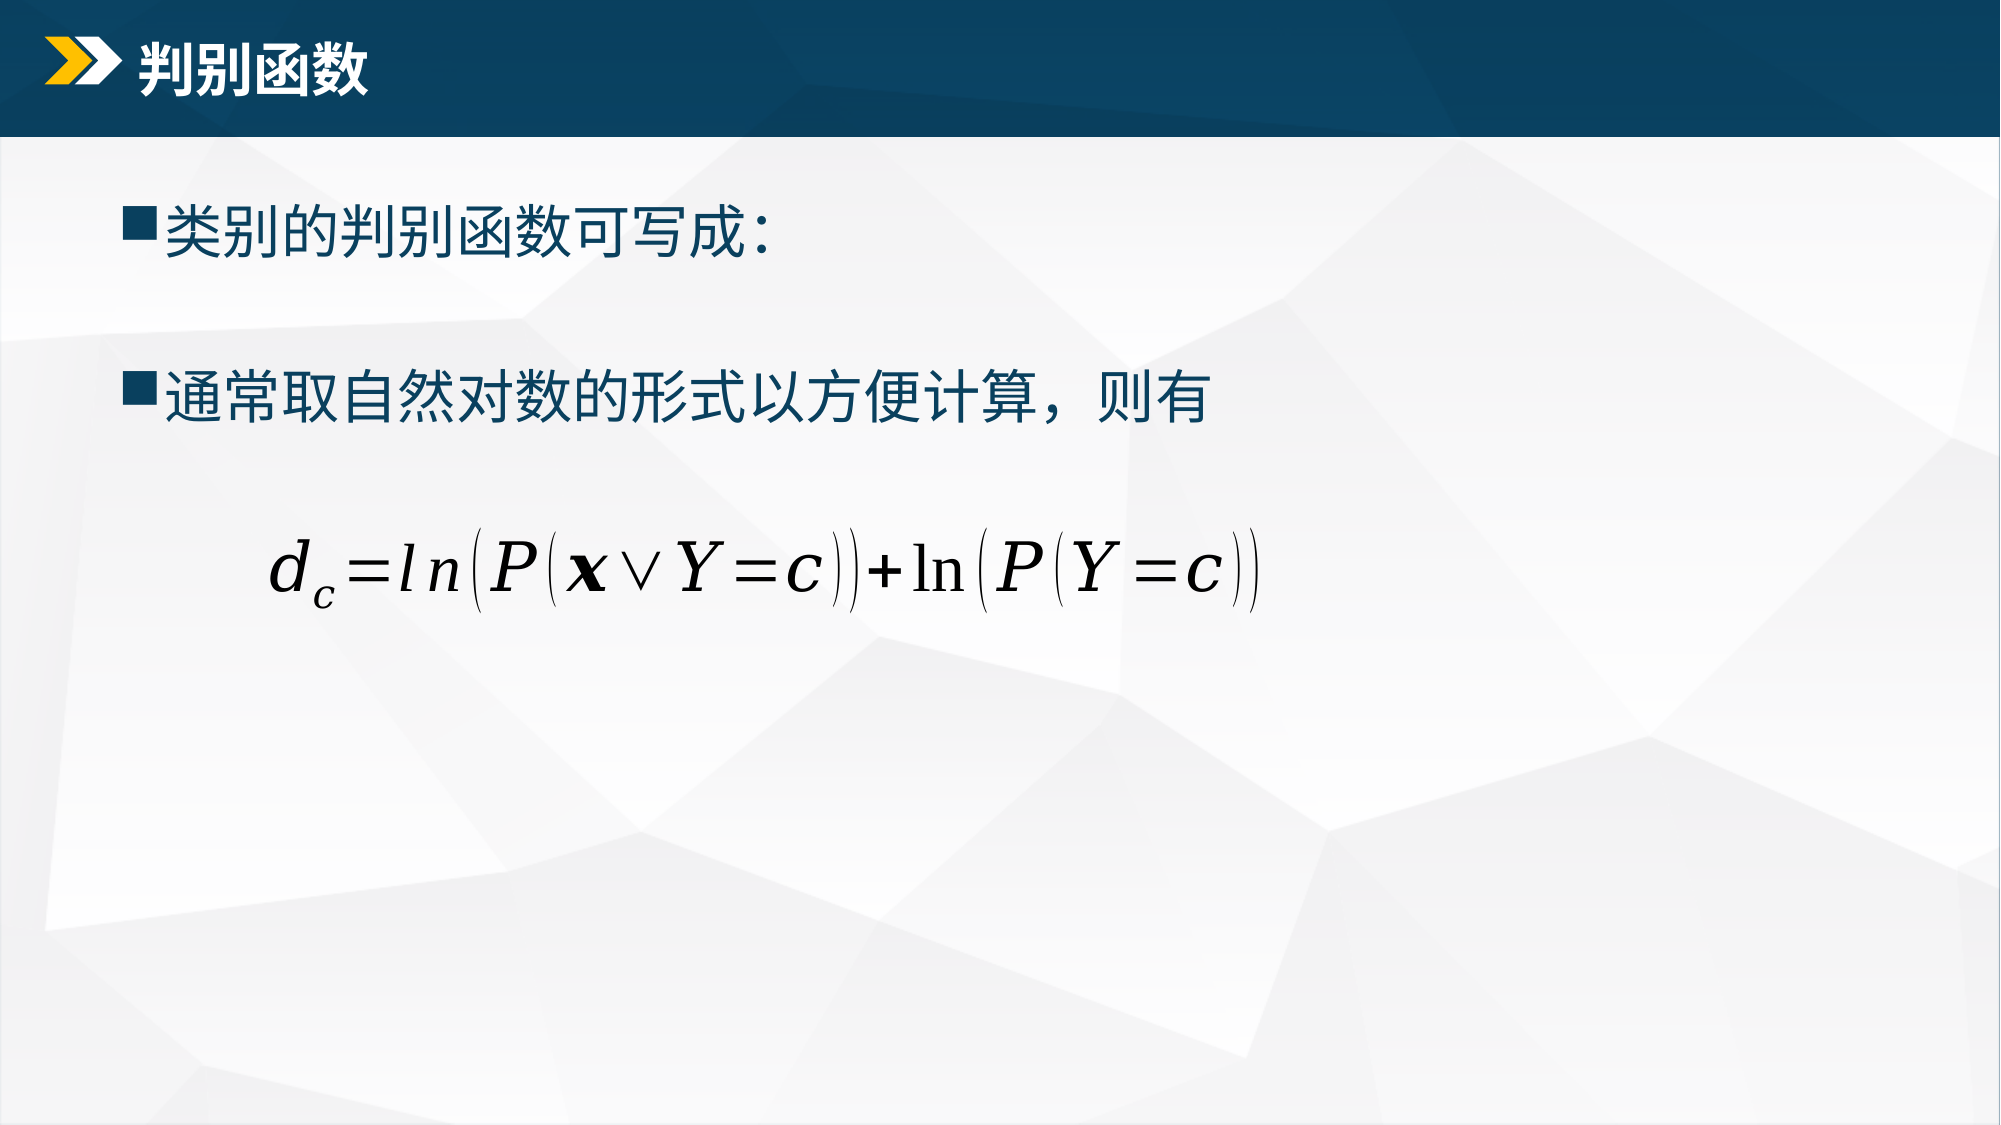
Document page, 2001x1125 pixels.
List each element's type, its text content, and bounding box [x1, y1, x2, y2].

picture [0, 0, 2000, 1125]
title 判别函数 [122, 33, 1755, 124]
